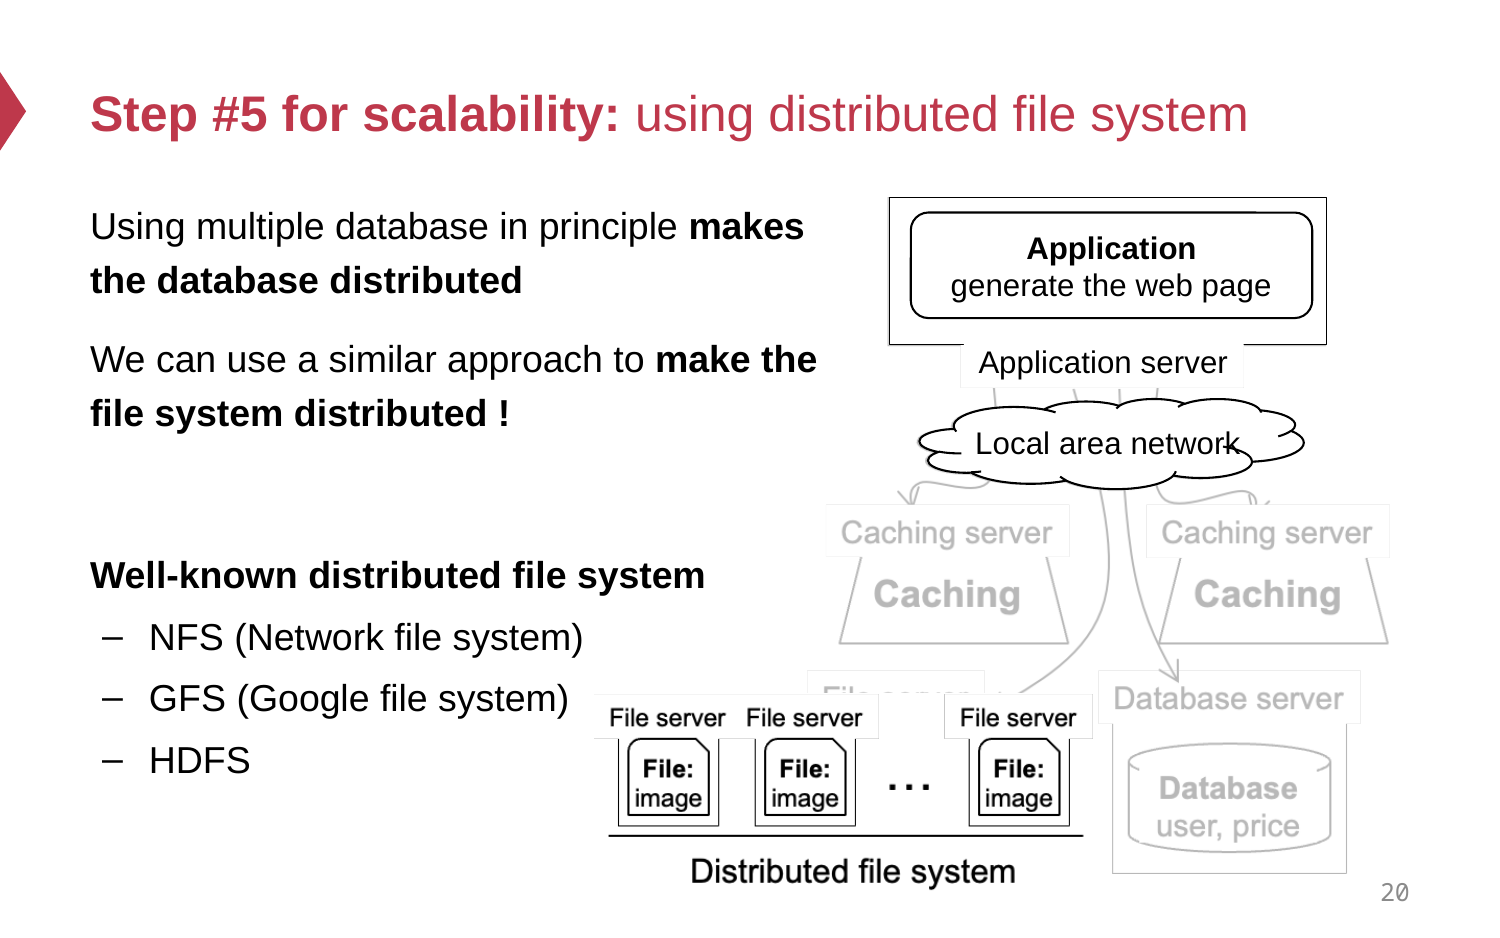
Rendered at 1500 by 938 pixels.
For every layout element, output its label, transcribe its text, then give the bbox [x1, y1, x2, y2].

slide_number 20 [1093, 868, 1425, 919]
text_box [919, 398, 1304, 490]
title Step #5 for scalability: using distributed file system [75, 37, 1425, 186]
picture [594, 196, 1393, 912]
list Using multiple database in principle makes the database distributed We can use a similar approach to make the file system distributed ! Well-known distributed file system NFS (Network file system) GFS (Google file system) HDFS [75, 185, 845, 938]
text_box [889, 197, 1327, 389]
